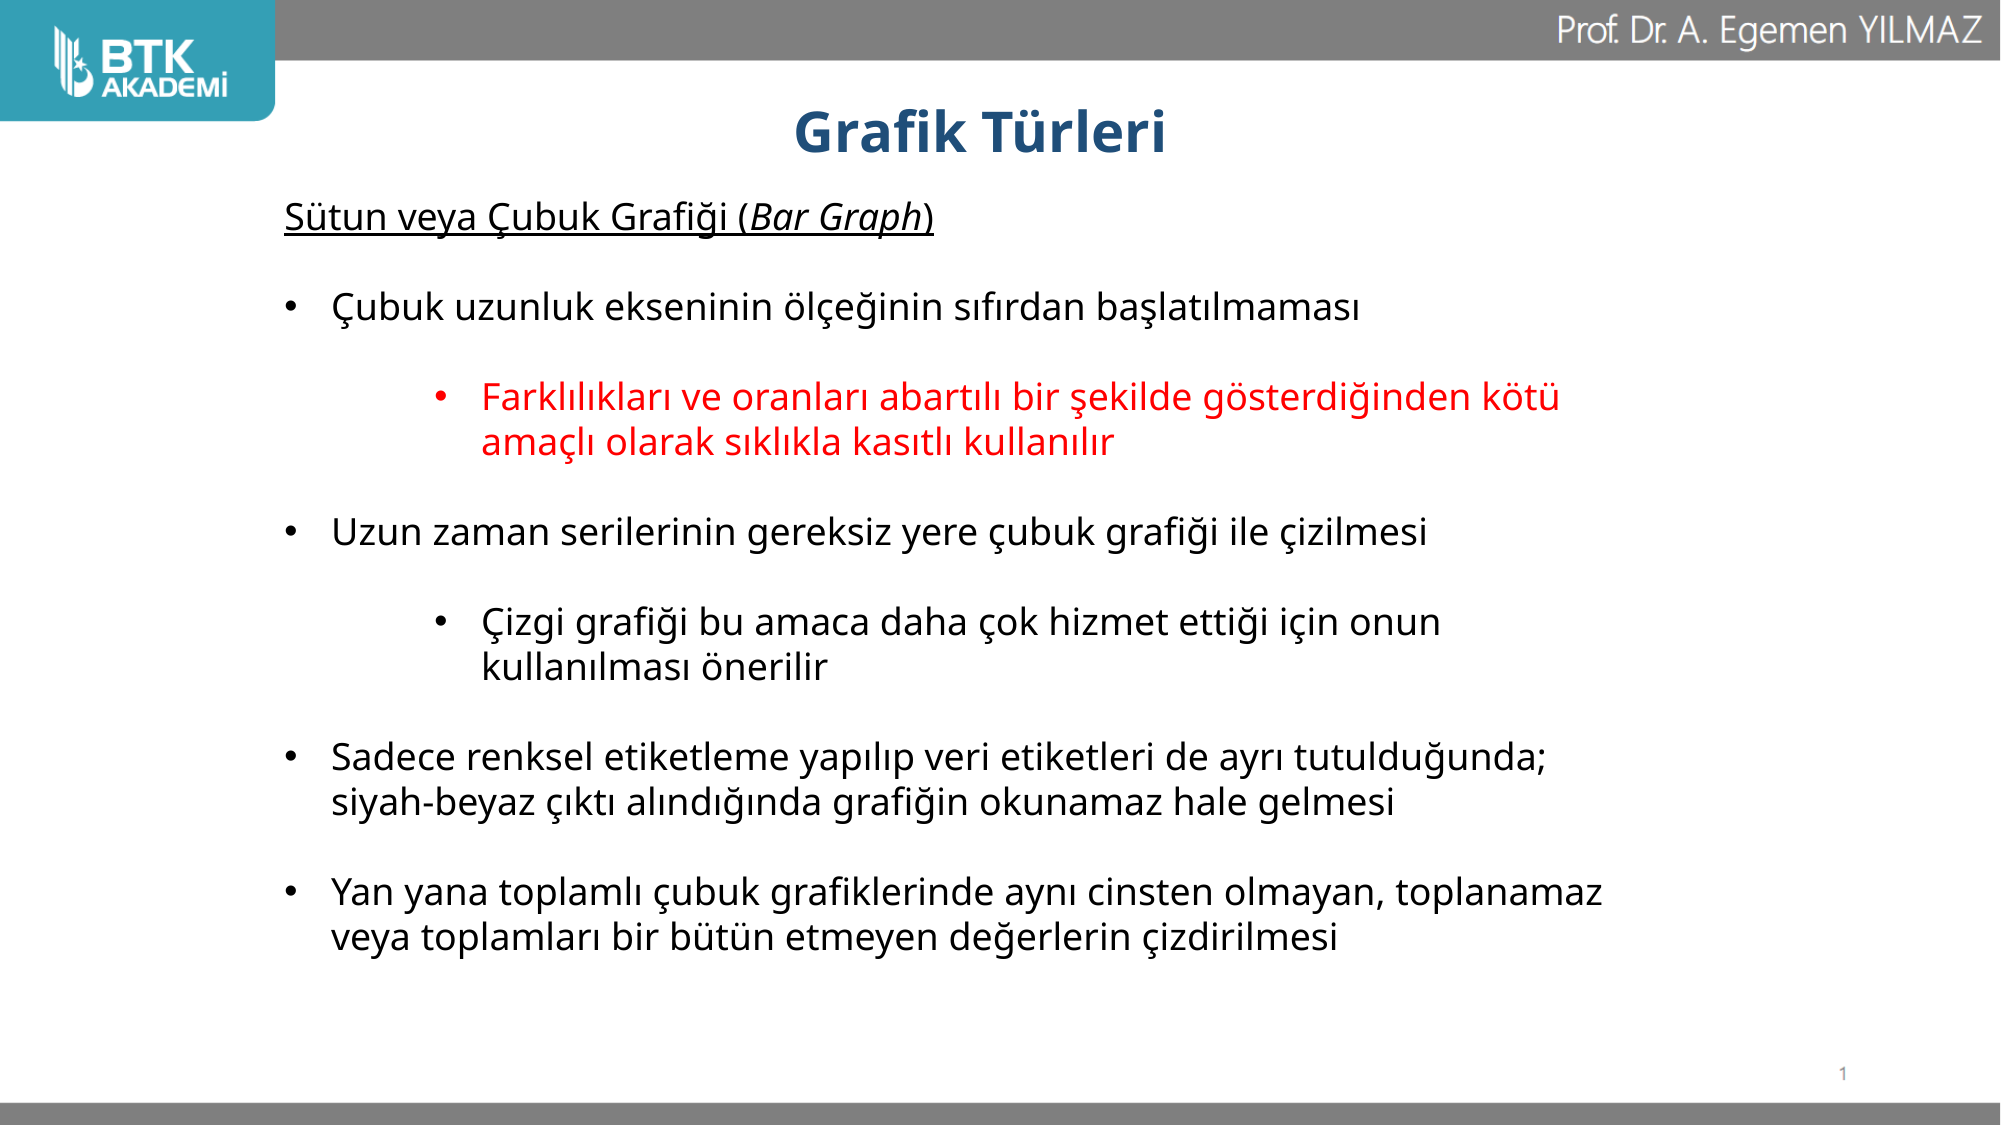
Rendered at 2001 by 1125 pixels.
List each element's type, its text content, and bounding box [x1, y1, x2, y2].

slide_number 47 [1325, 1042, 1863, 1103]
picture [0, 0, 2001, 1125]
text_box Sütun veya Çubuk Grafiği (Bar Graph) Çubuk uzunluk ekseninin ölçeğinin sıfırdan başlatılmaması Farklılıkları ve oranları abartılı bir şekilde gösterdiğinden kötü amaçlı olarak sıklıkla kasıtlı kullanılır Uzun zaman serilerinin gereksiz yere çubuk grafiği ile çizilmesi Çizgi grafiği bu amaca daha çok hizmet ettiği için onun kullanılması önerilir Sadece renksel etiketleme yapılıp veri etiketleri de ayrı tutulduğunda; siyah-beyaz çıktı alındığında grafiğin okunamaz hale gelmesi Yan yana toplamlı çubuk grafiklerinde aynı cinsten olmayan, toplanamaz veya toplamları bir bütün etmeyen değerlerin çizdirilmesi [269, 185, 1671, 471]
title Grafik Türleri [99, 0, 1863, 172]
